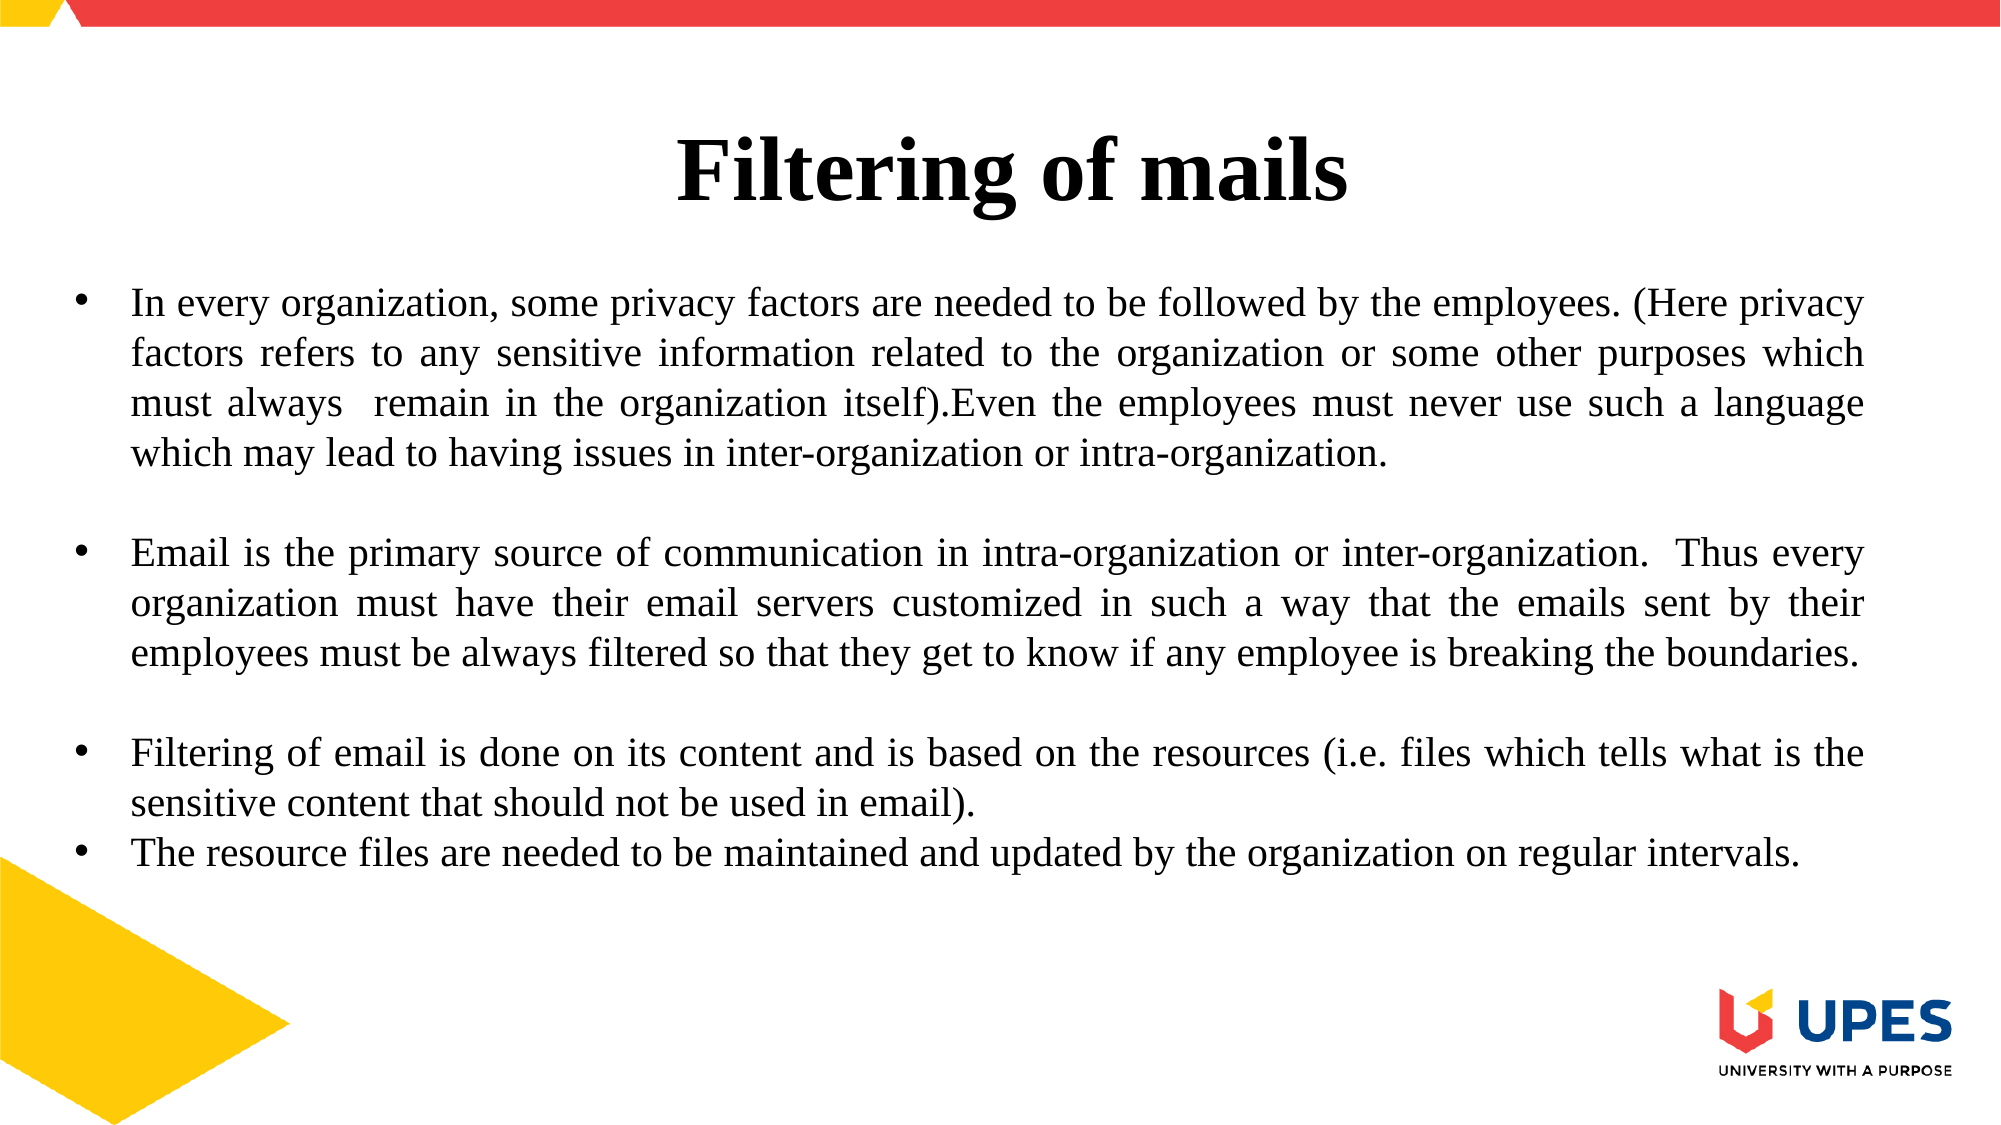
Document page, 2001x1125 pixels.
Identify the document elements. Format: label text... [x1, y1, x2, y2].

text_box In every organization, some privacy factors are needed to be followed by the employees. (Here privacy factors refers to any sensitive information related to the organization or some other purposes which must always remain in the organization itself).Even the employees must never use such a language which may lead to having issues in inter-organization or intra-organization. Email is the primary source of communication in intra-organization or inter-organization. Thus every organization must have their email servers customized in such a way that the emails sent by their employees must be always filtered so that they get to know if any employee is breaking the boundaries. Filtering of email is done on its content and is based on the resources (i.e. files which tells what is the sensitive content that should not be used in email). The resource files are needed to be maintained and updated by the organization on regular intervals. [66, 267, 1875, 933]
title Filtering of mails [124, 69, 1926, 259]
picture [0, 0, 2001, 1125]
